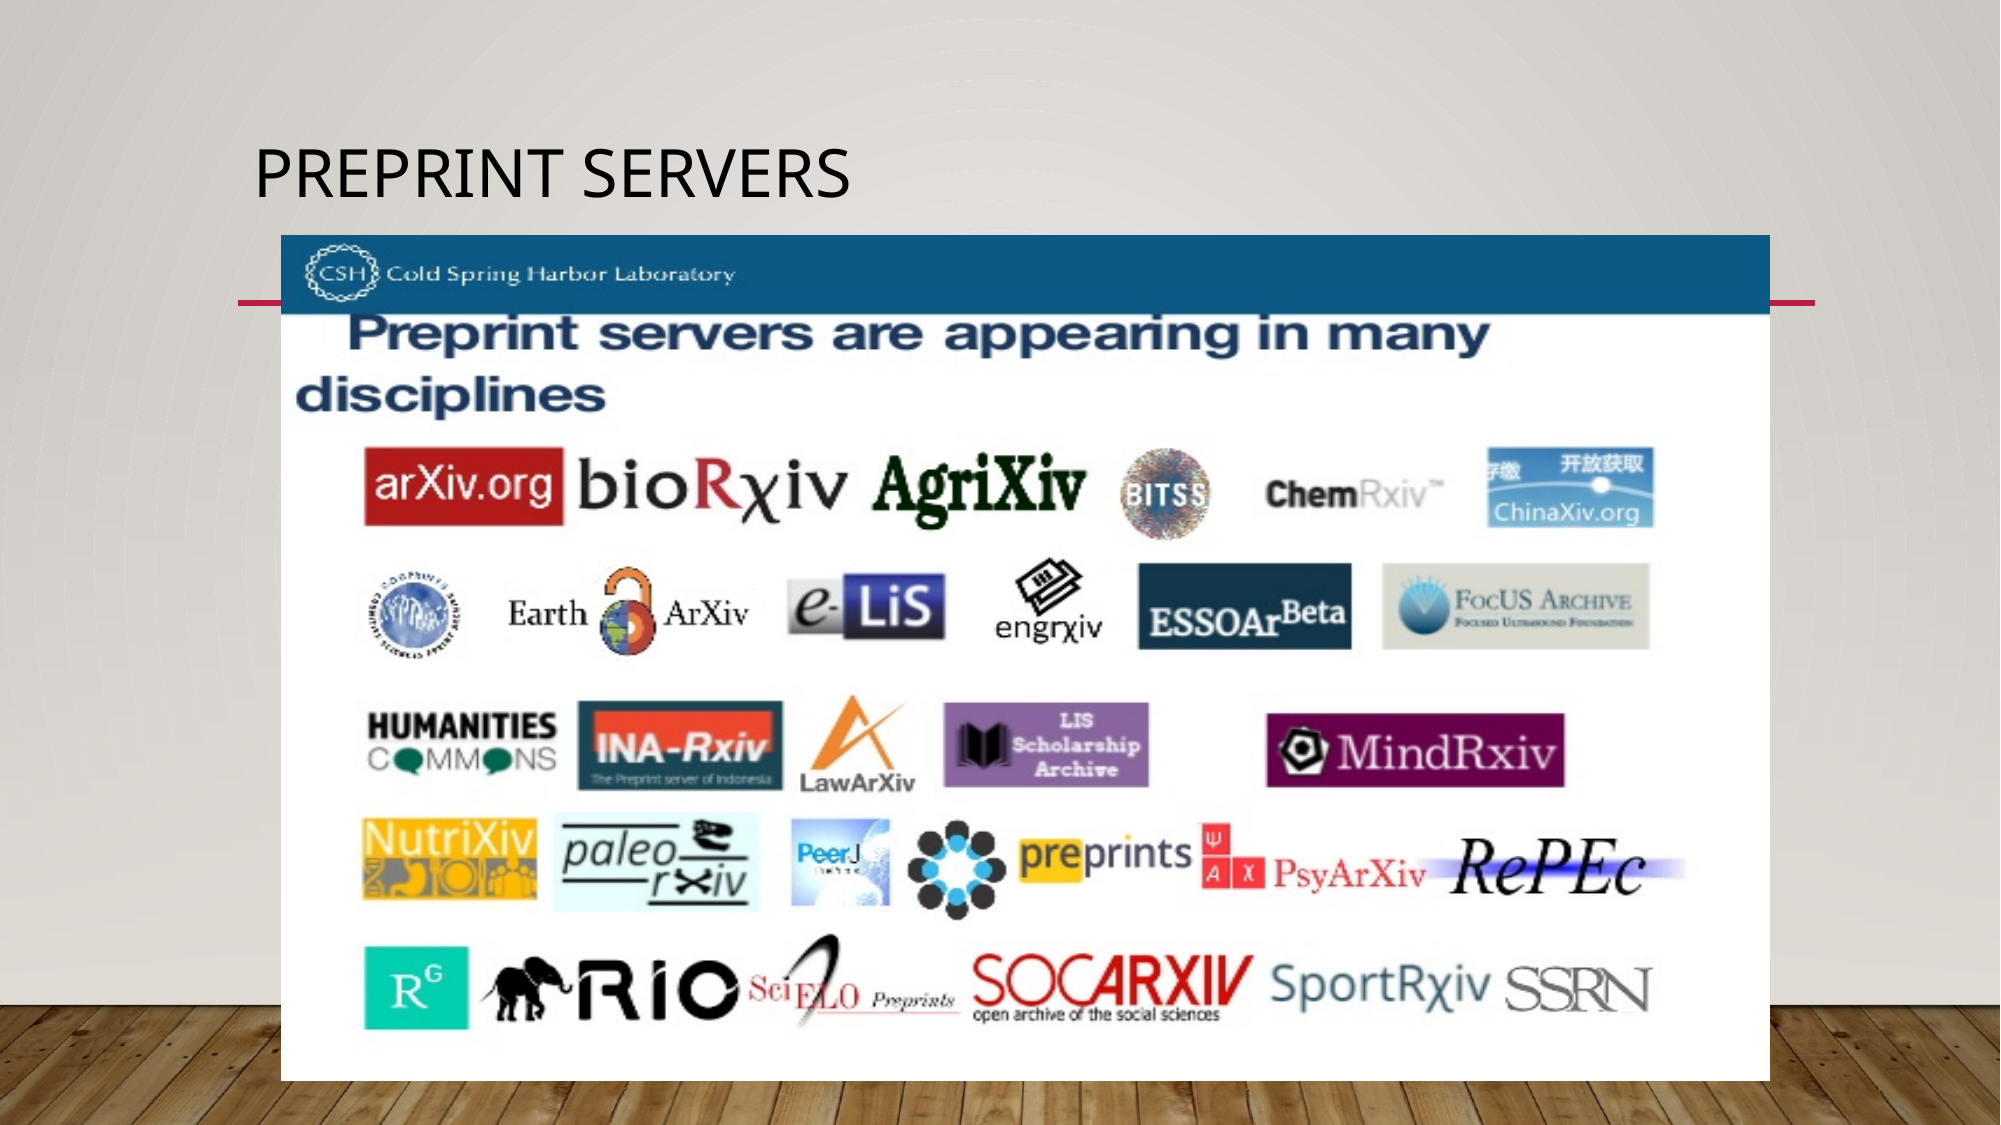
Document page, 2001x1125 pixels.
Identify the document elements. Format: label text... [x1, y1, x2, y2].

picture [0, 235, 2000, 1125]
title Preprint servers [238, 131, 1814, 305]
